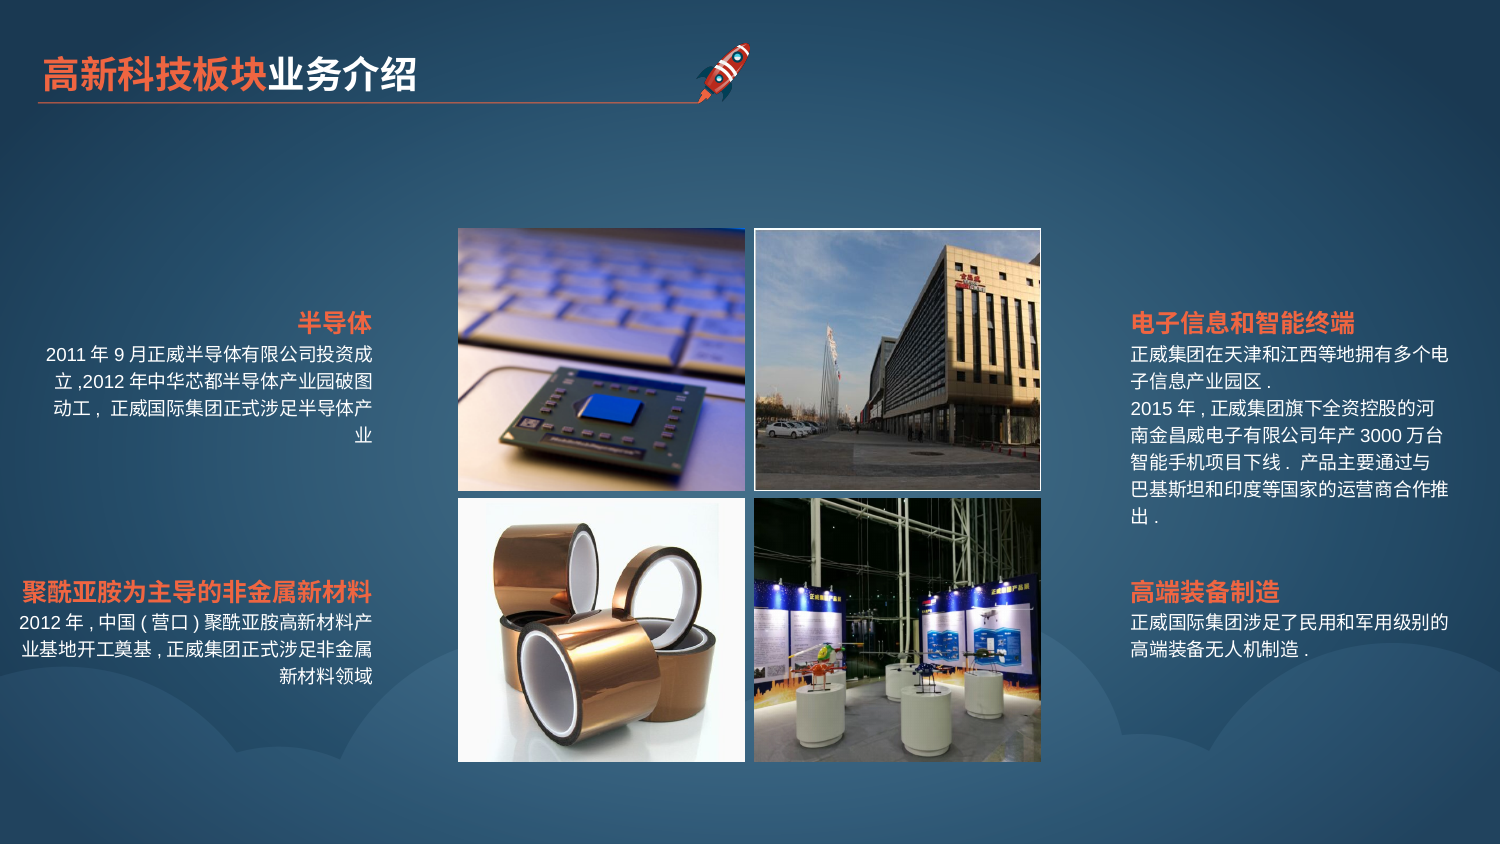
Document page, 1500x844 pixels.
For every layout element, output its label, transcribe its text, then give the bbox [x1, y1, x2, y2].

text_box 聚酰亚胺为主导的非金属新材料 2012年,中国(营口)聚酰亚胺高新材料产业基地开工奠基,正威集团正式涉足非金属新材料领域 [17, 570, 373, 688]
picture [0, 0, 1500, 844]
text_box 高端装备制造 正威国际集团涉足了民用和军用级别的高端装备无人机制造. [1130, 570, 1450, 661]
text_box 高新科技板块业务介绍 [42, 43, 433, 104]
text_box 电子信息和智能终端 正威集团在天津和江西等地拥有多个电子信息产业园区. 2015年,正威集团旗下全资控股的河南金昌威电子有限公司年产3000万台智能手机项目下线. 产品主要通过与巴基斯坦和印度等国家的运营商合作推出. [1130, 302, 1450, 527]
text_box 半导体 2011年9月正威半导体有限公司投资成立,2012年中华芯都半导体产业园破图动工, 正威国际集团正式涉足半导体产业 [41, 302, 373, 446]
